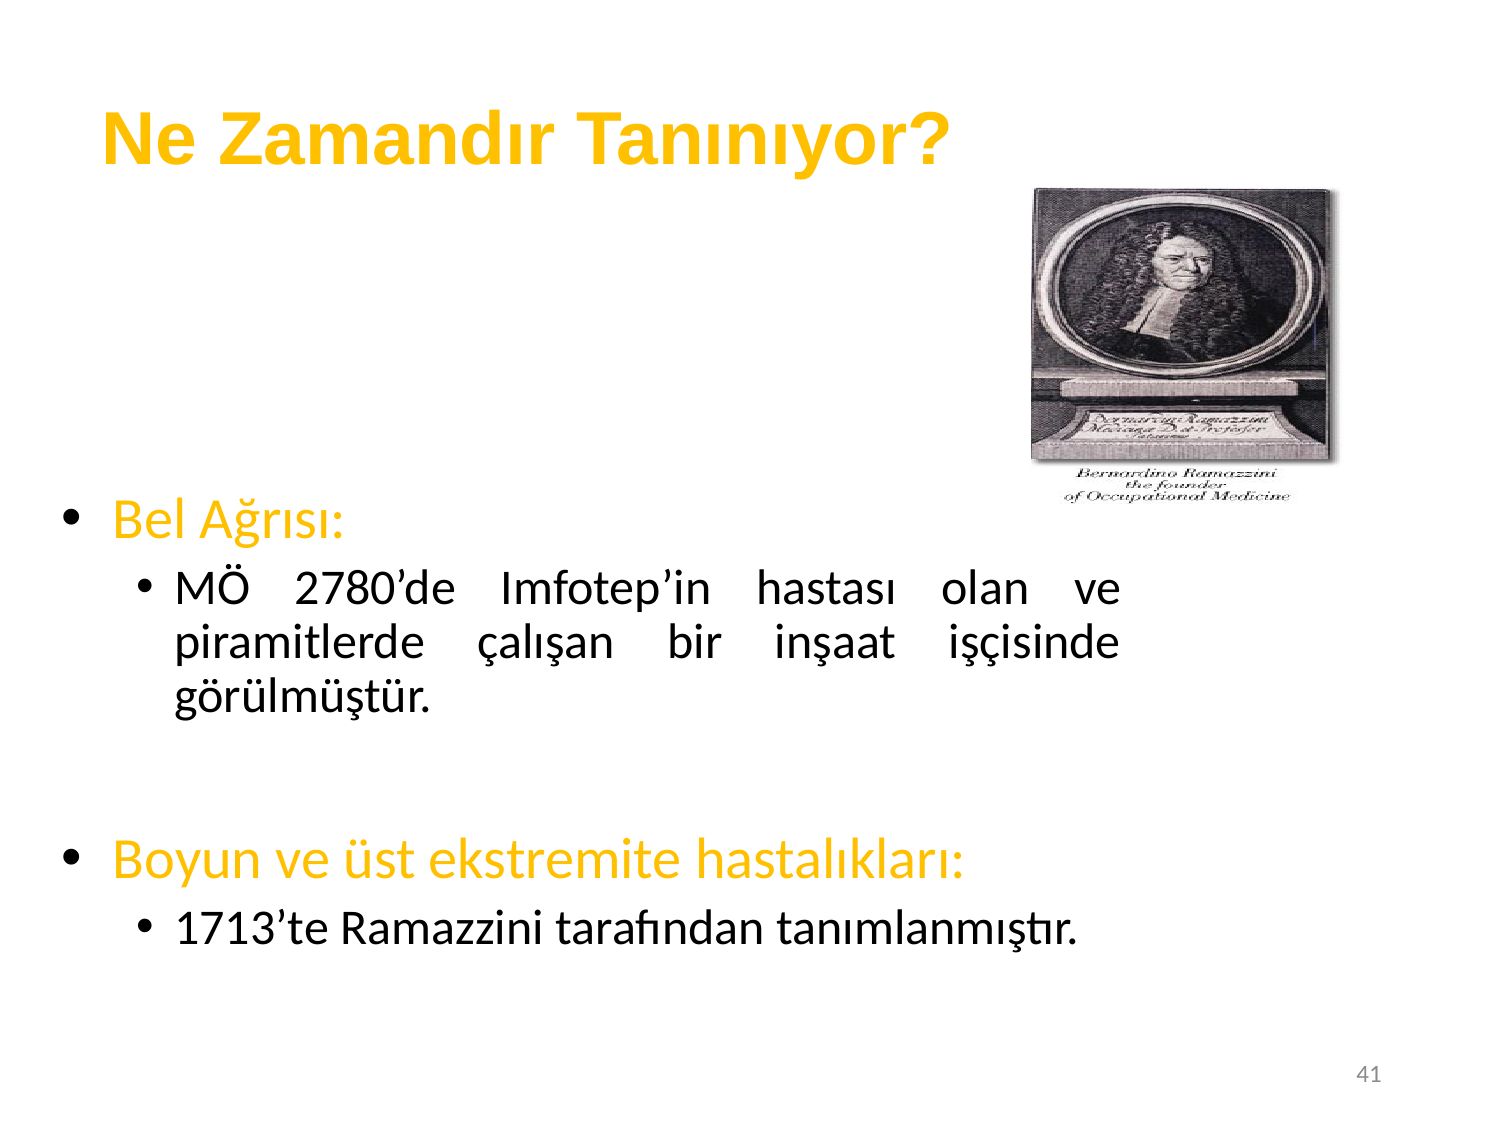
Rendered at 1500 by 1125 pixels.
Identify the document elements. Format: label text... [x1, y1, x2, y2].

text_box Ne Zamandır Tanınıyor? [86, 81, 990, 187]
list Bel Ağrısı: MÖ 2780’de Imfotep’in hastası olan ve piramitlerde çalışan bir inşaat işçisinde görülmüştür. Boyun ve üst ekstremite hastalıkları: 1713’te Ramazzini tarafından tanımlanmıştır. [46, 480, 1137, 917]
slide_number 41 [1059, 1042, 1397, 1103]
picture [1031, 187, 1348, 504]
